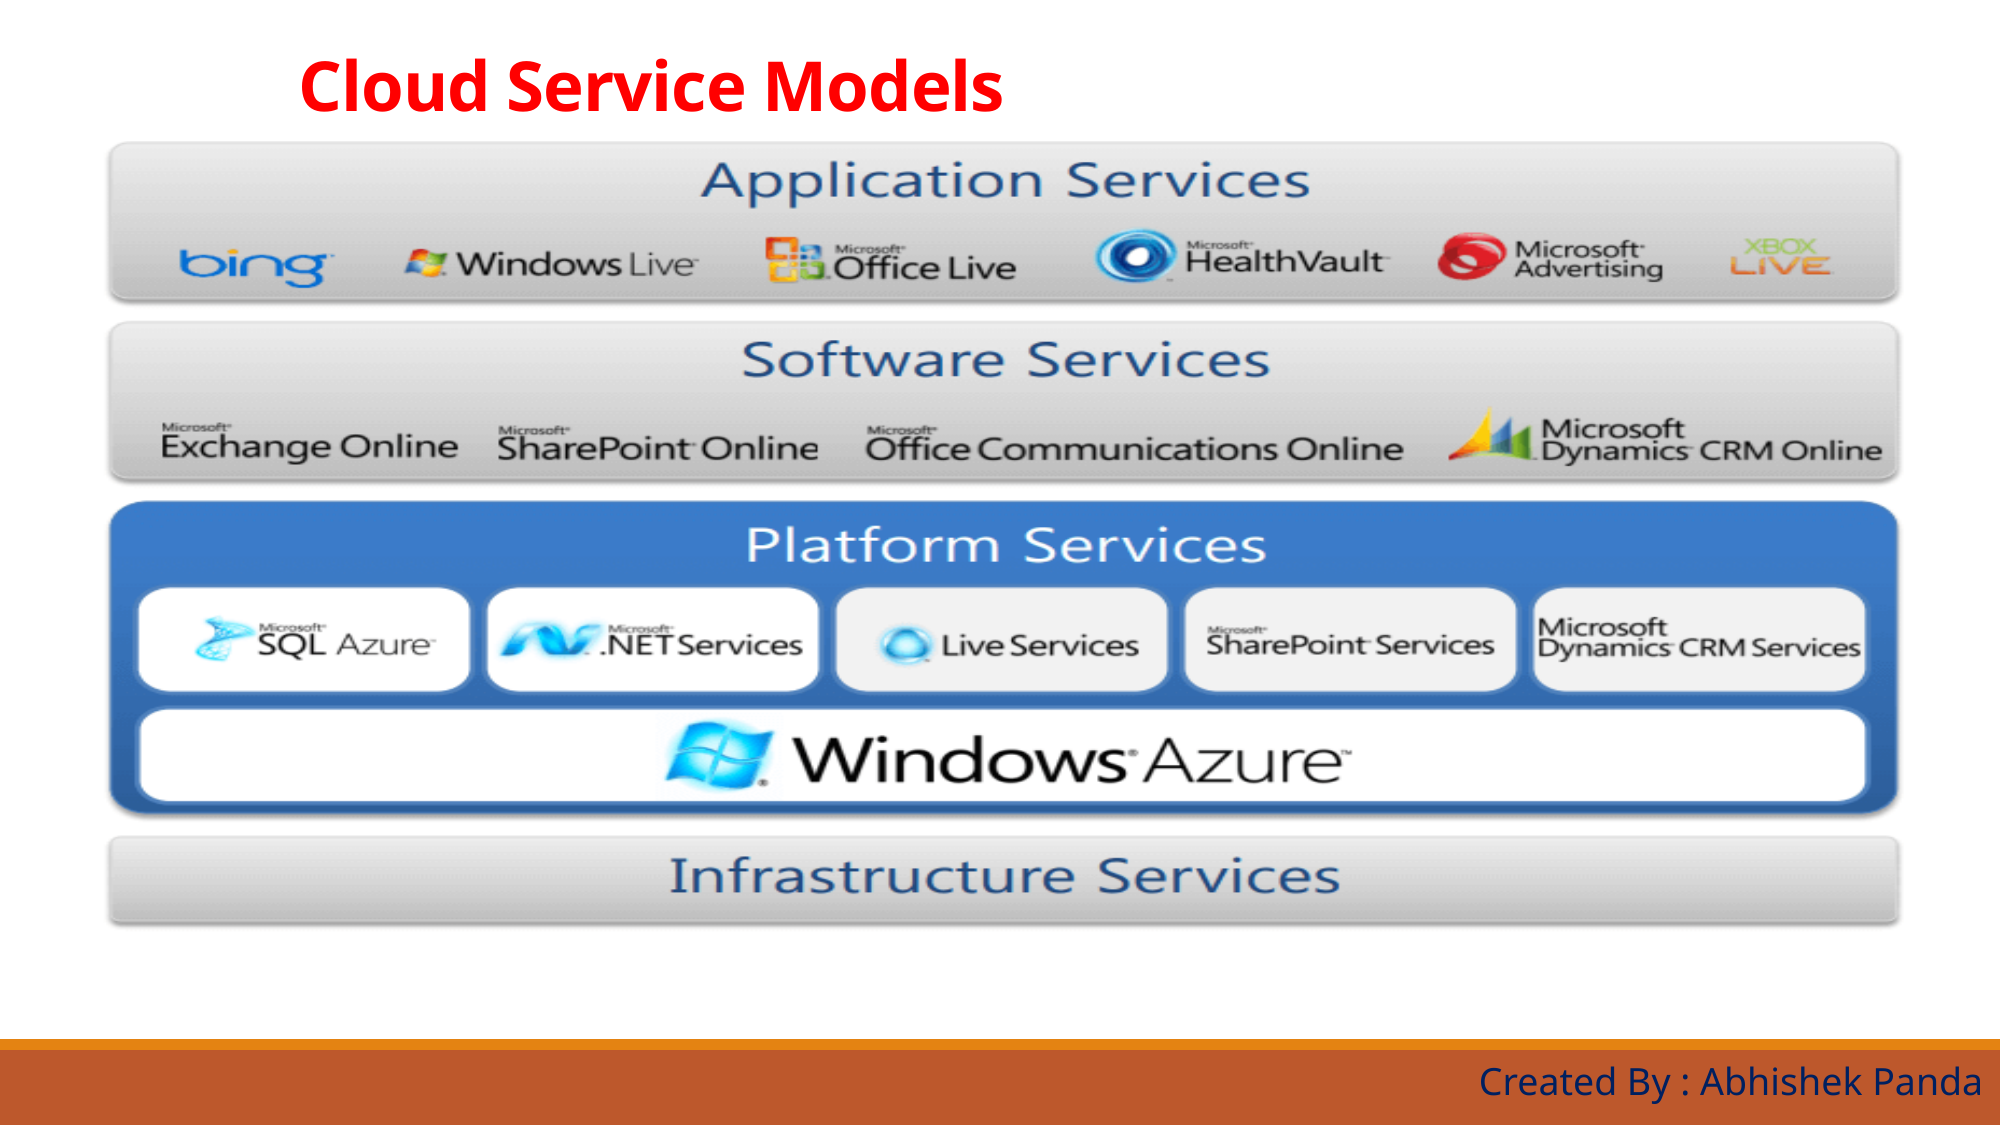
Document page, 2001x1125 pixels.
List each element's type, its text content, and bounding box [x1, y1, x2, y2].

title Cloud Service Models [180, 47, 1830, 134]
text_box Created By : Abhishek Panda [1464, 1050, 1999, 1110]
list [90, 139, 1920, 943]
